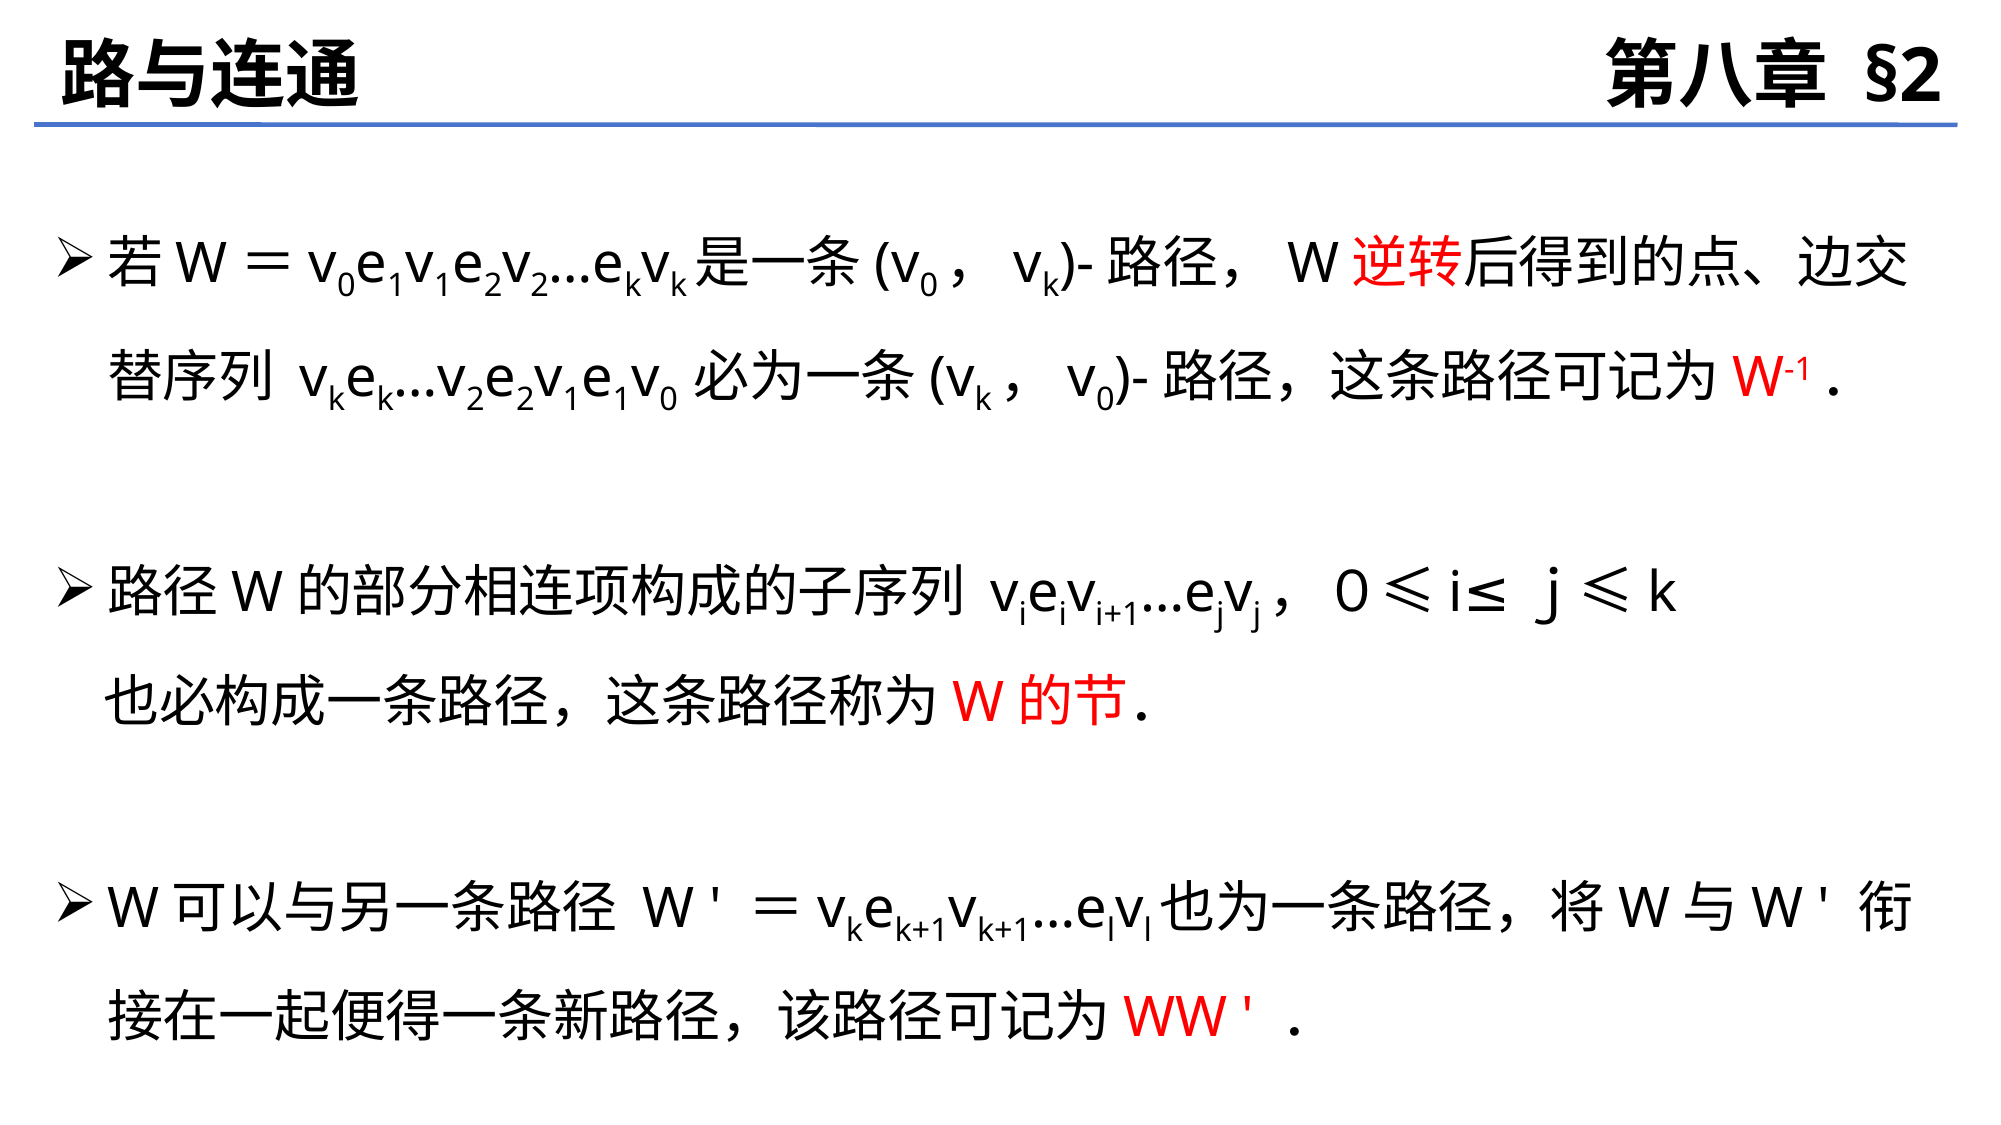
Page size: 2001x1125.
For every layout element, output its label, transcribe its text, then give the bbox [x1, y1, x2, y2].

text_box 若W＝v0e1v1e2v2…ekvk是一条(v0，vk)-路径，W逆转后得到的点、边交替序列 vkek…v2e2v1e1v0 必为一条(vk，v0)-路径，这条路径可记为W-1． 路径W的部分相连项构成的子序列 vieivi+1…ejvj，０≤i≤ｊ≤k 也必构成一条路径，这条路径称为W的节． W可以与另一条路径 W ' ＝vkek+1vk+1…elvl也为一条路径，将W与W ' 衔接在一起便得一条新路径，该路径可记为WW ' ． [38, 181, 1951, 1065]
text_box 第八章 §2 [1576, 19, 1958, 124]
text_box 路与连通 [46, 18, 932, 124]
